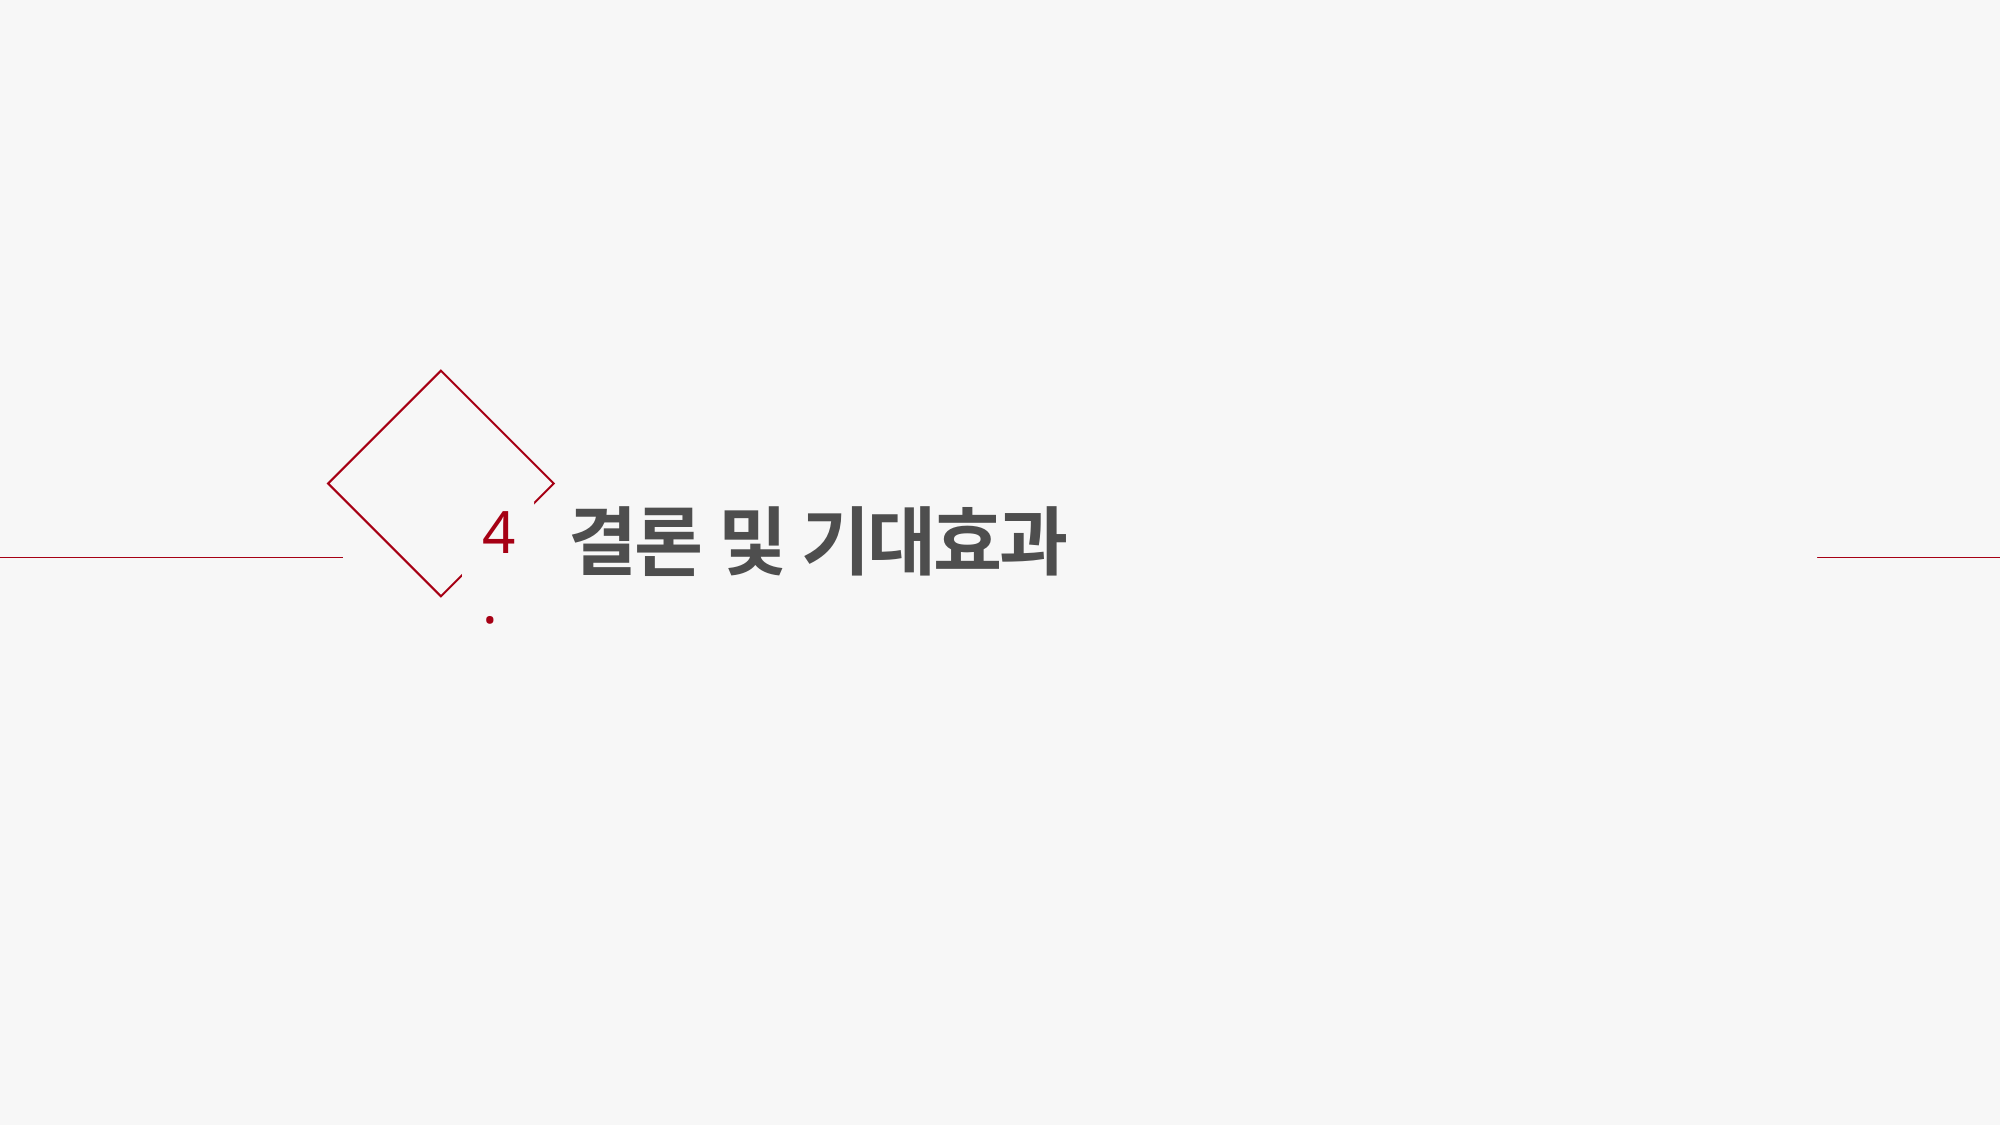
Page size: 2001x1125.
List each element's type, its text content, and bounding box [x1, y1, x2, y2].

text_box 결론 및 기대효과 [553, 486, 1818, 592]
text_box 4. [467, 487, 546, 643]
text_box [461, 501, 467, 582]
text_box [326, 369, 556, 598]
